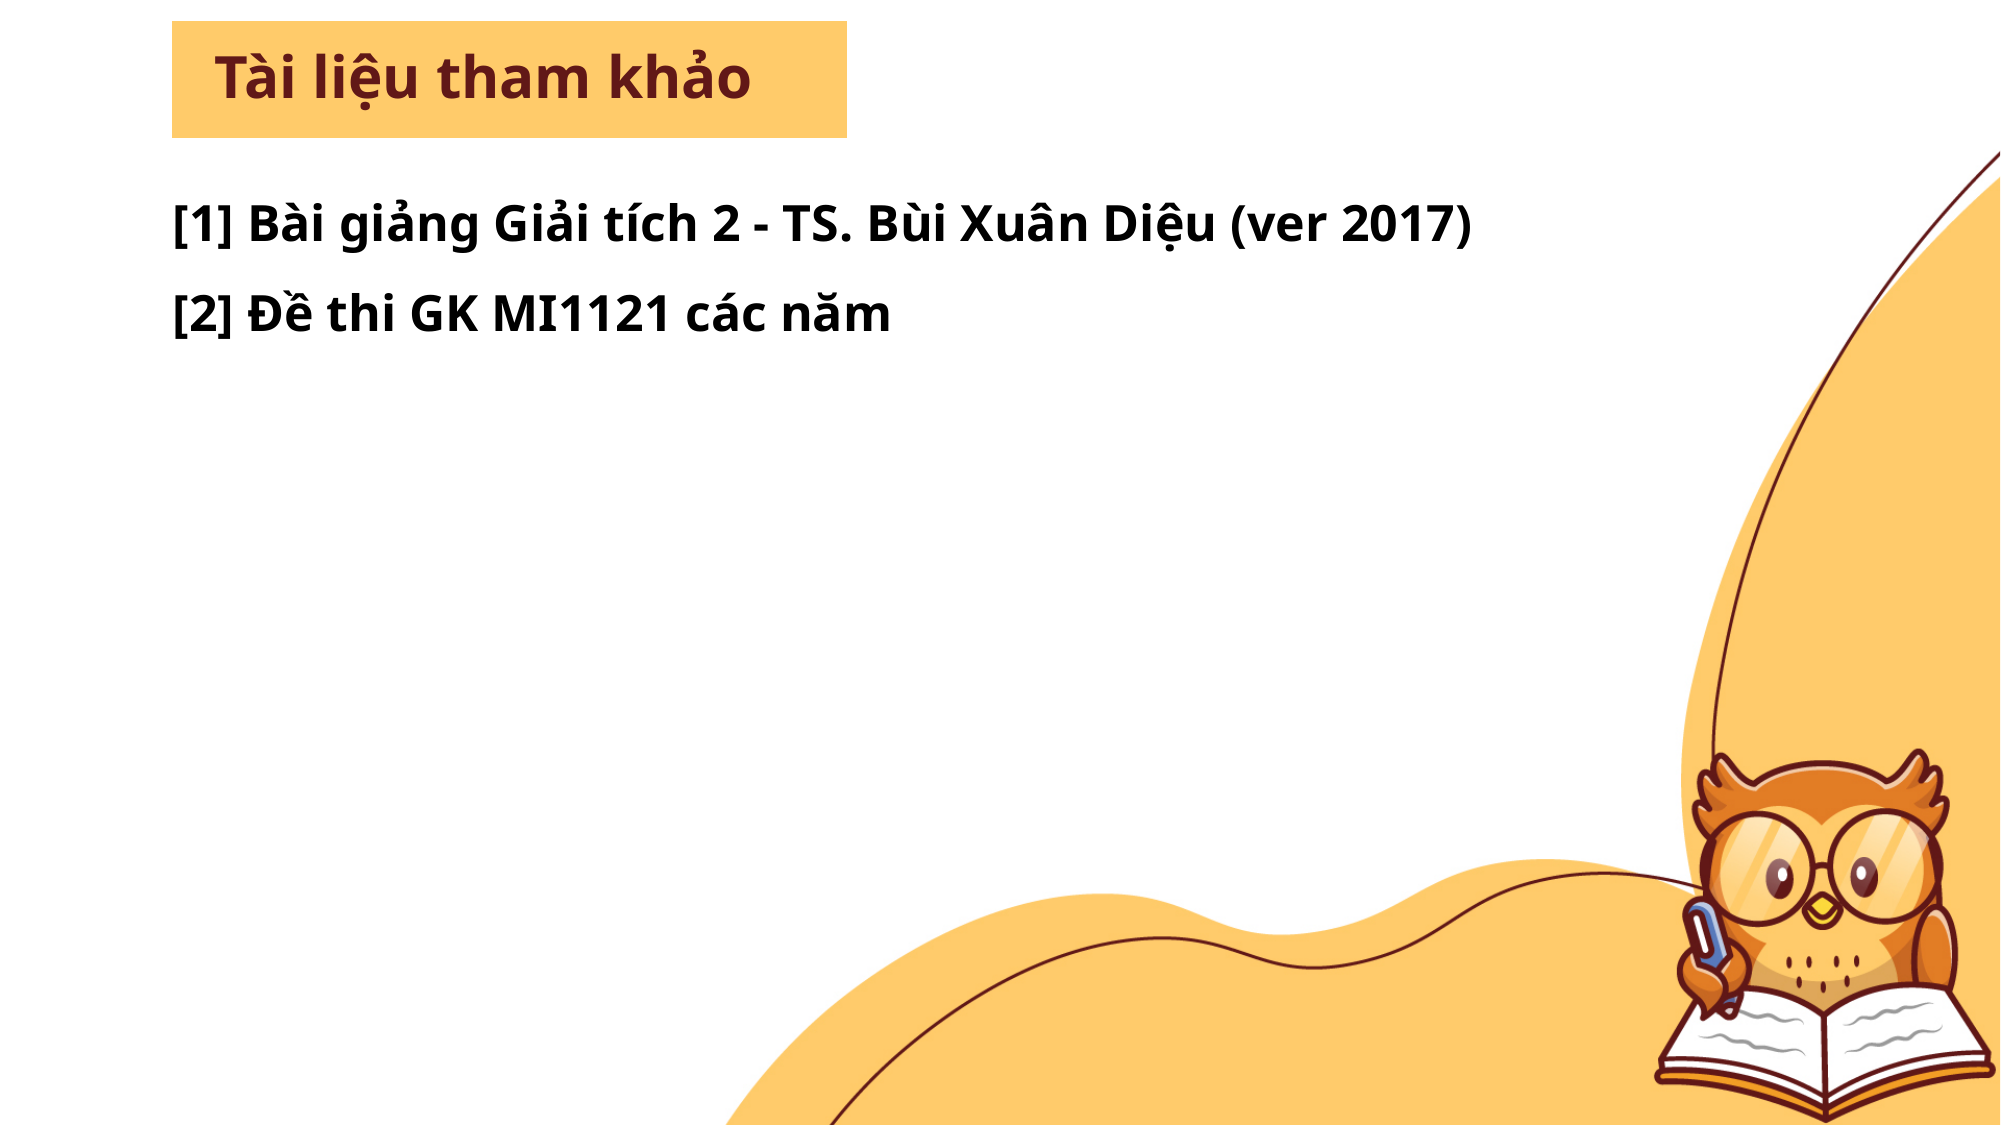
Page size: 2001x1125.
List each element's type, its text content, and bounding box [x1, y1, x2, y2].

picture [0, 0, 2001, 1125]
text_box [1] Bài giảng Giải tích 2 - TS. Bùi Xuân Diệu (ver 2017) [2] Đề thi GK MI1121 các năm [158, 154, 1805, 349]
text_box Tài liệu tham khảo [199, 33, 768, 118]
text_box [171, 21, 848, 49]
text_box [118, 49, 886, 197]
